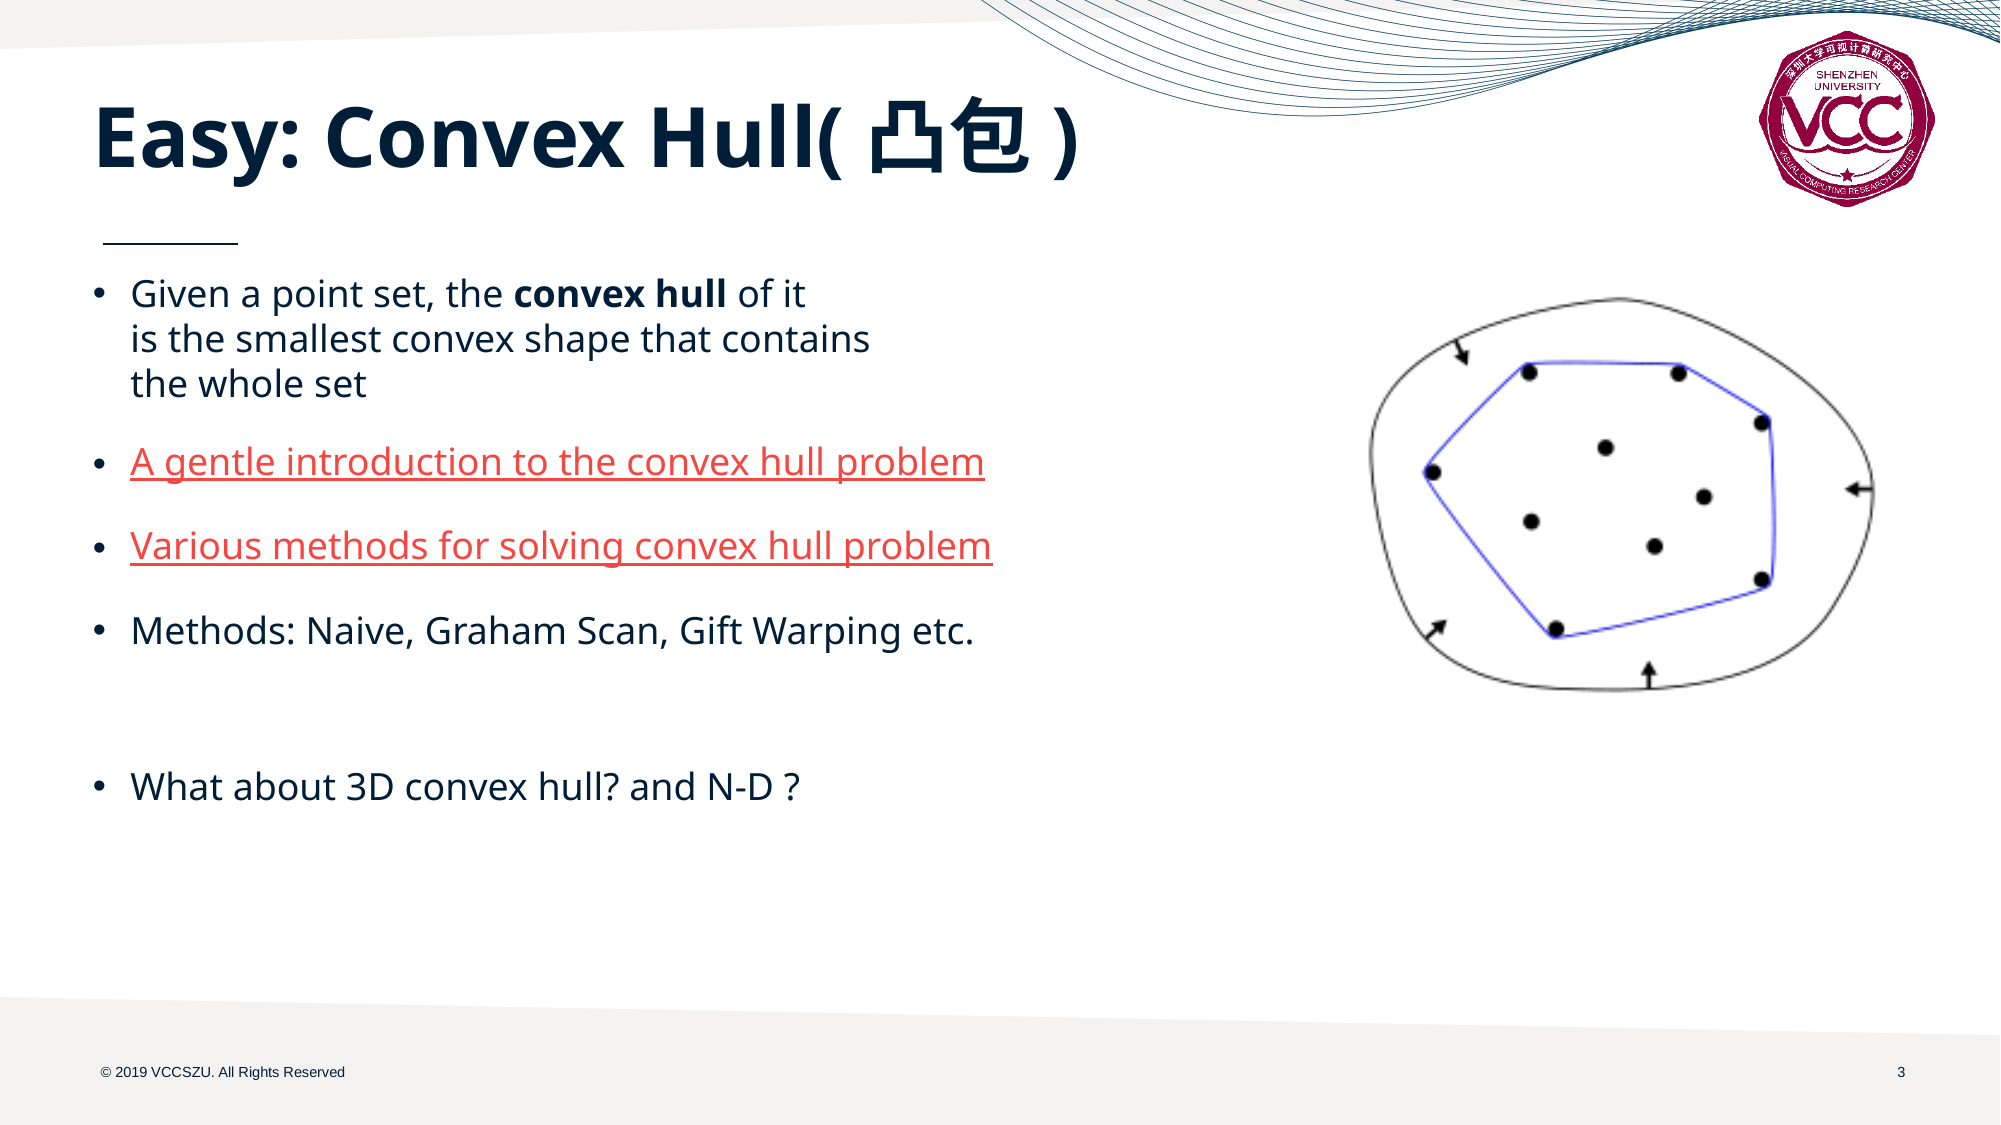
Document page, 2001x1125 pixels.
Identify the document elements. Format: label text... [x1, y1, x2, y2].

title Easy: Convex Hull(凸包) [77, 75, 1445, 207]
list Given a point set, the convex hull of it is the smallest convex shape that contains the whole set A gentle introduction to the convex hull problem Various methods for solving convex hull problem Methods: Naive, Graham Scan, Gift Warping etc. What about 3D convex hull? and N-D ? [77, 262, 1899, 962]
slide_number 2 [1470, 1041, 1921, 1102]
picture [0, 0, 2000, 1125]
